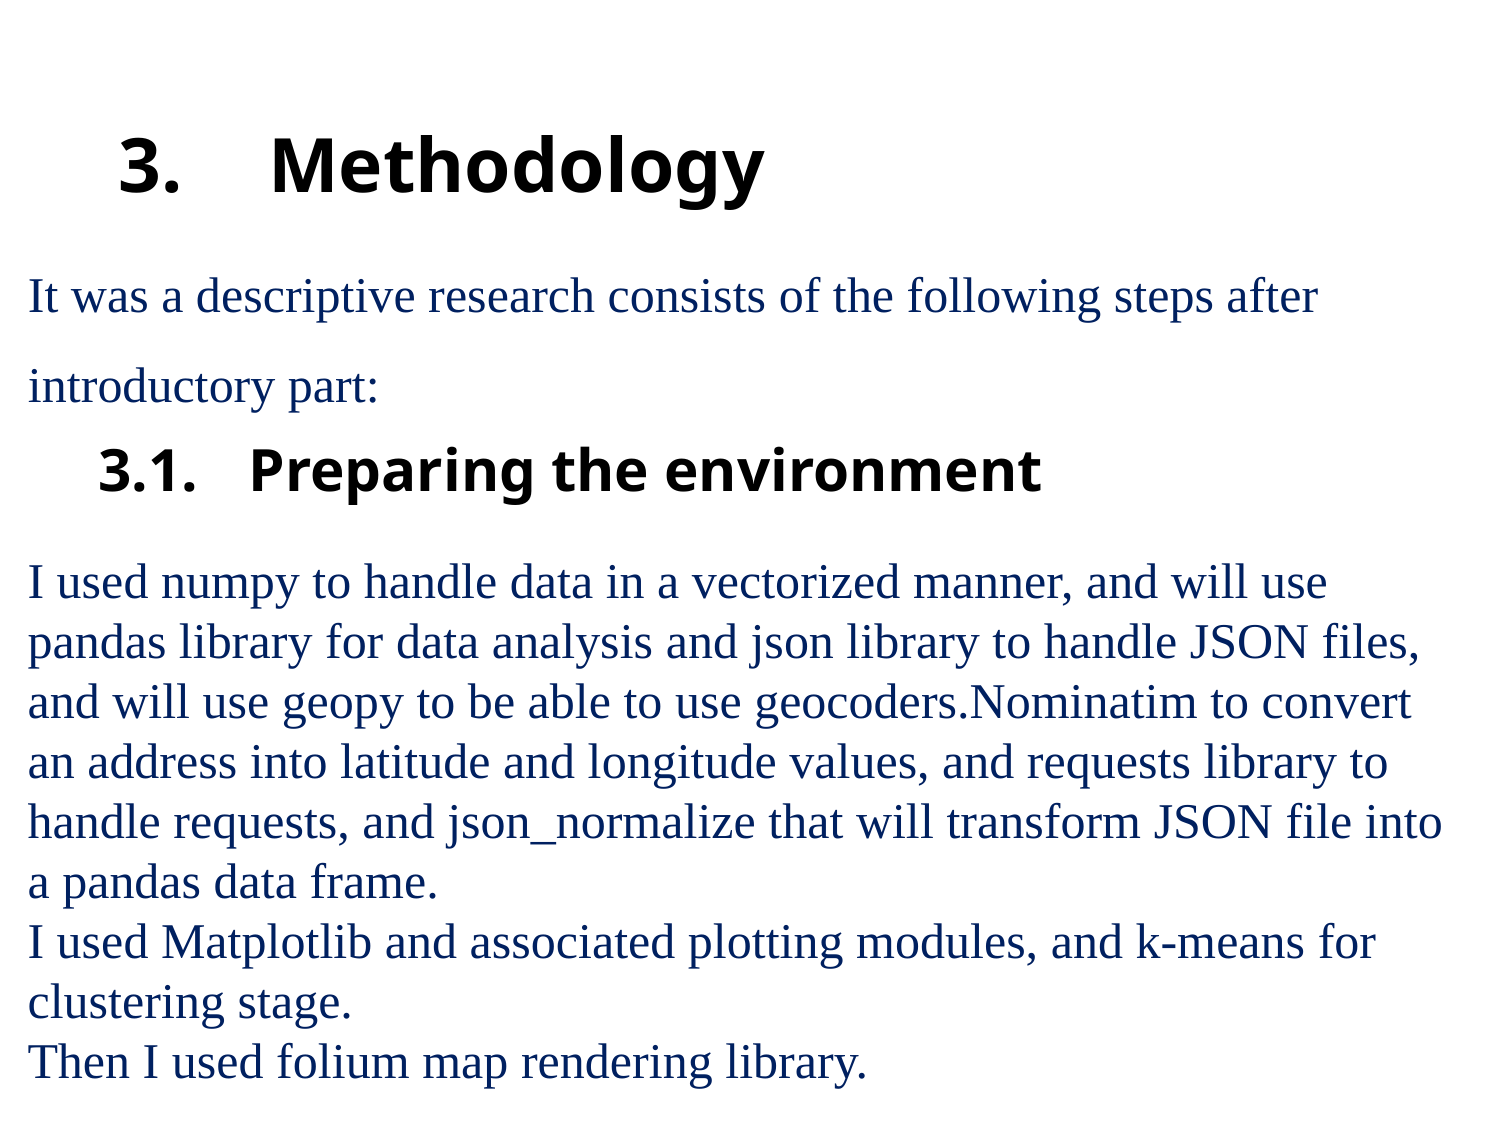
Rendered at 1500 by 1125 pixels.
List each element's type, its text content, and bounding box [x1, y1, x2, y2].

title 3. Methodology [103, 59, 1397, 225]
text_box 3.1. Preparing the environment [83, 429, 1378, 517]
text_box I used numpy to handle data in a vectorized manner, and will use pandas library for data analysis and json library to handle JSON files, and will use geopy to be able to use geocoders.Nominatim to convert an address into latitude and longitude values, and requests library to handle requests, and json_normalize that will transform JSON file into a pandas data frame. I used Matplotlib and associated plotting modules, and k-means for clustering stage. Then I used folium map rendering library. [12, 541, 1480, 1097]
list It was a descriptive research consists of the following steps after introductory part: [12, 225, 1500, 430]
